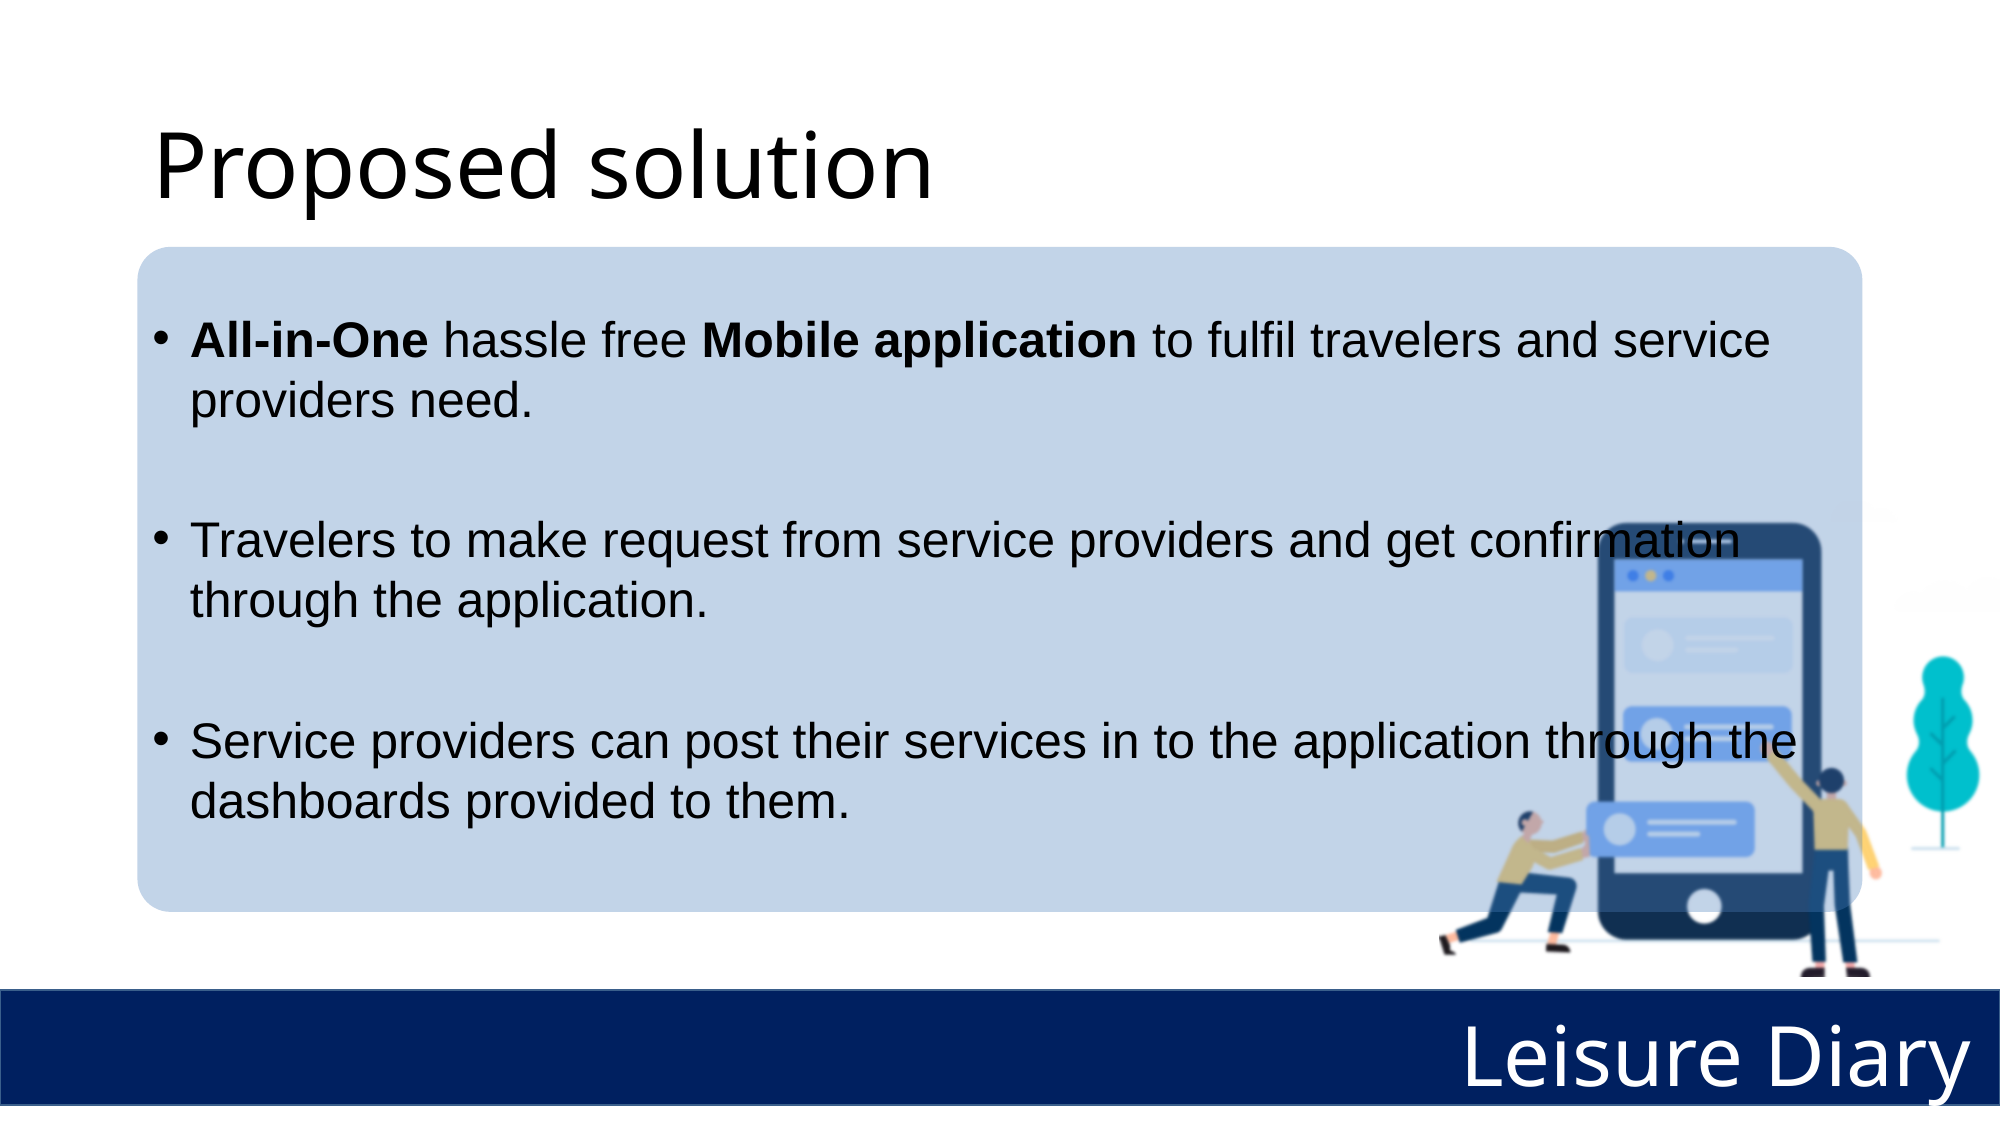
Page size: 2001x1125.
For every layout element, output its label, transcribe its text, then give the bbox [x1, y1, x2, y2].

picture [1439, 501, 2000, 977]
text_box Leisure Diary [1445, 977, 2000, 1125]
list All-in-One hassle free Mobile application to fulfil travelers and service providers need. Travelers to make request from service providers and get confirmation through the application. Service providers can post their services in to the application through the dashboards provided to them. [137, 299, 1863, 989]
title Proposed solution [137, 59, 1863, 278]
text_box [0, 989, 1445, 1106]
text_box [136, 273, 1864, 885]
